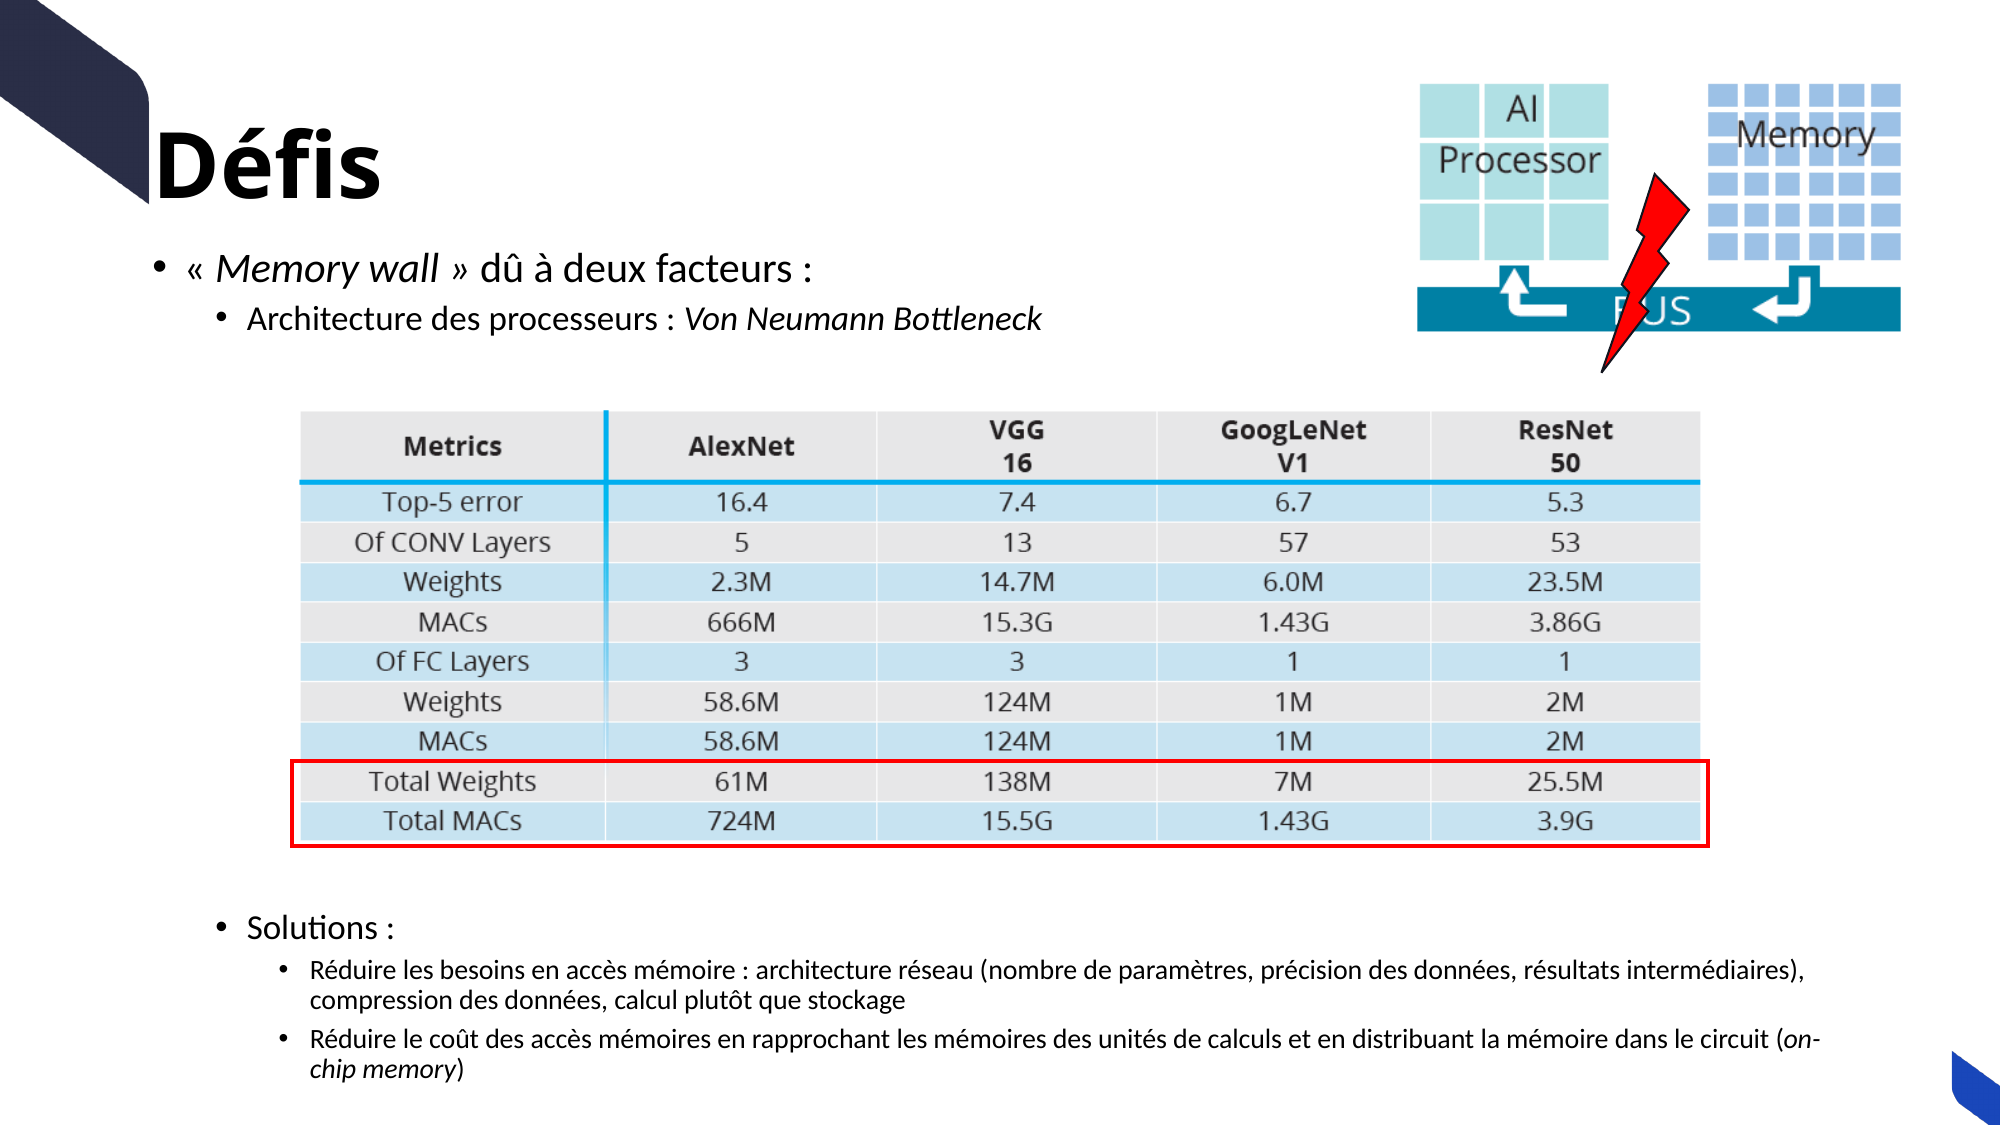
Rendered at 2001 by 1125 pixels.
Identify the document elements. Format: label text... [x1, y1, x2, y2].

list « Memory wall » dû à deux facteurs : Architecture des processeurs : Von Neumann Bottleneck Solutions : Réduire les besoins en accès mémoire : architecture réseau (nombre de paramètres, précision des données, résultats intermédiaires), compression des données, calcul plutôt que stockage Réduire le coût des accès mémoires en rapprochant les mémoires des unités de calculs et en distribuant la mémoire dans le circuit (on-chip memory) [137, 238, 1863, 1096]
picture [1951, 1040, 2000, 1125]
picture [1404, 72, 1913, 341]
text_box [1600, 341, 1628, 374]
title Défis [137, 59, 1863, 238]
picture [292, 404, 1708, 848]
picture [0, 0, 180, 219]
